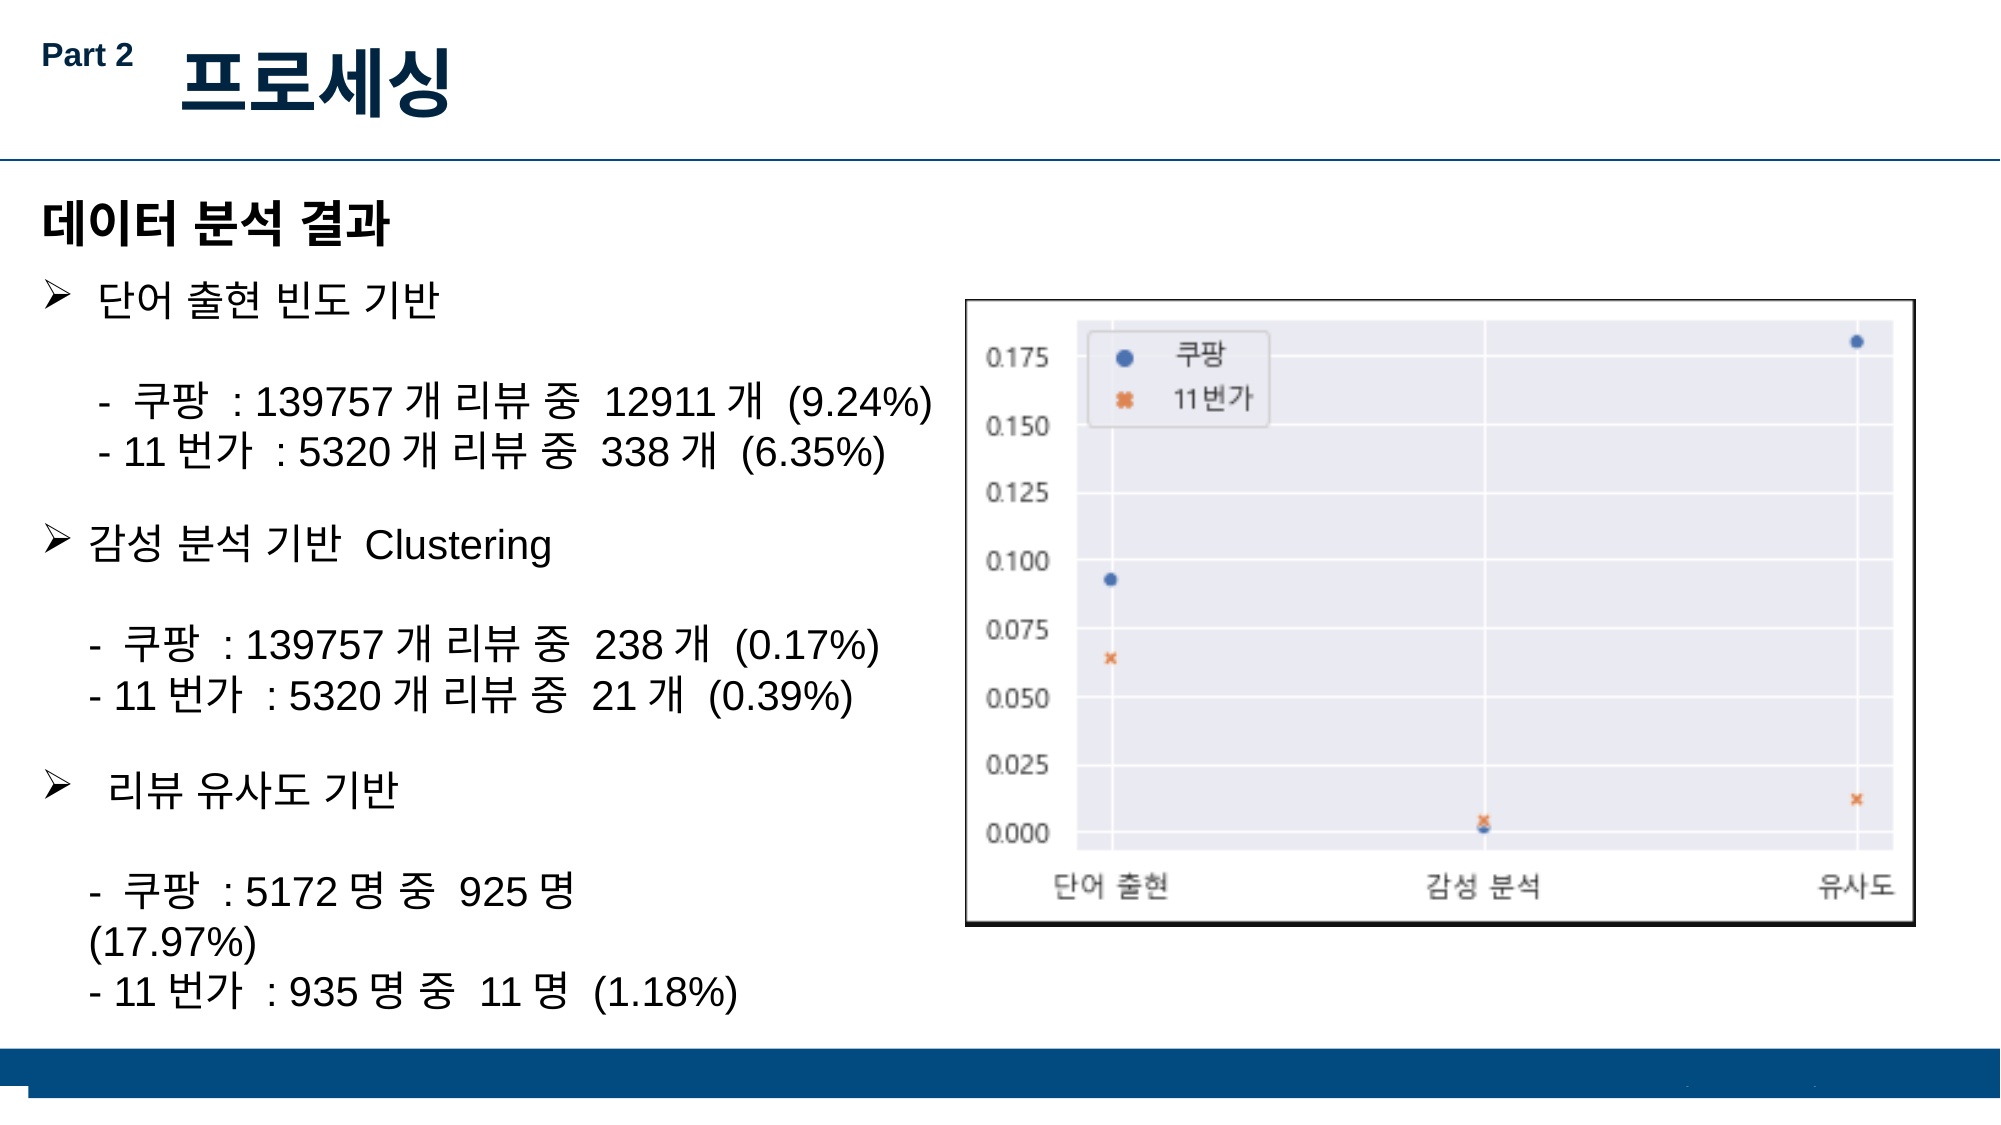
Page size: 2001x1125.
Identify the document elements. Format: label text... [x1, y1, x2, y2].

picture [965, 299, 1916, 927]
text_box 데이터 분석 결과 [26, 185, 1053, 261]
text_box 리뷰 유사도 기반 - 쿠팡 : 5172명 중 925명 (17.97%) - 11번가 : 935명 중 11명 (1.18%) [26, 756, 758, 1022]
text_box 감성 분석 기반 Clustering - 쿠팡 : 139757개 리뷰 중 238개 (0.17%) - 11번가 : 5320개 리뷰 중 21개 (0.39%) [26, 510, 965, 726]
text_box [26, 26, 1340, 135]
text_box 단어 출현 빈도 기반 - 쿠팡 : 139757개 리뷰 중 12911개 (9.24%) - 11번가 : 5320개 리뷰 중 338개 (6.35%) [26, 267, 1659, 483]
text_box [0, 1048, 2000, 1087]
